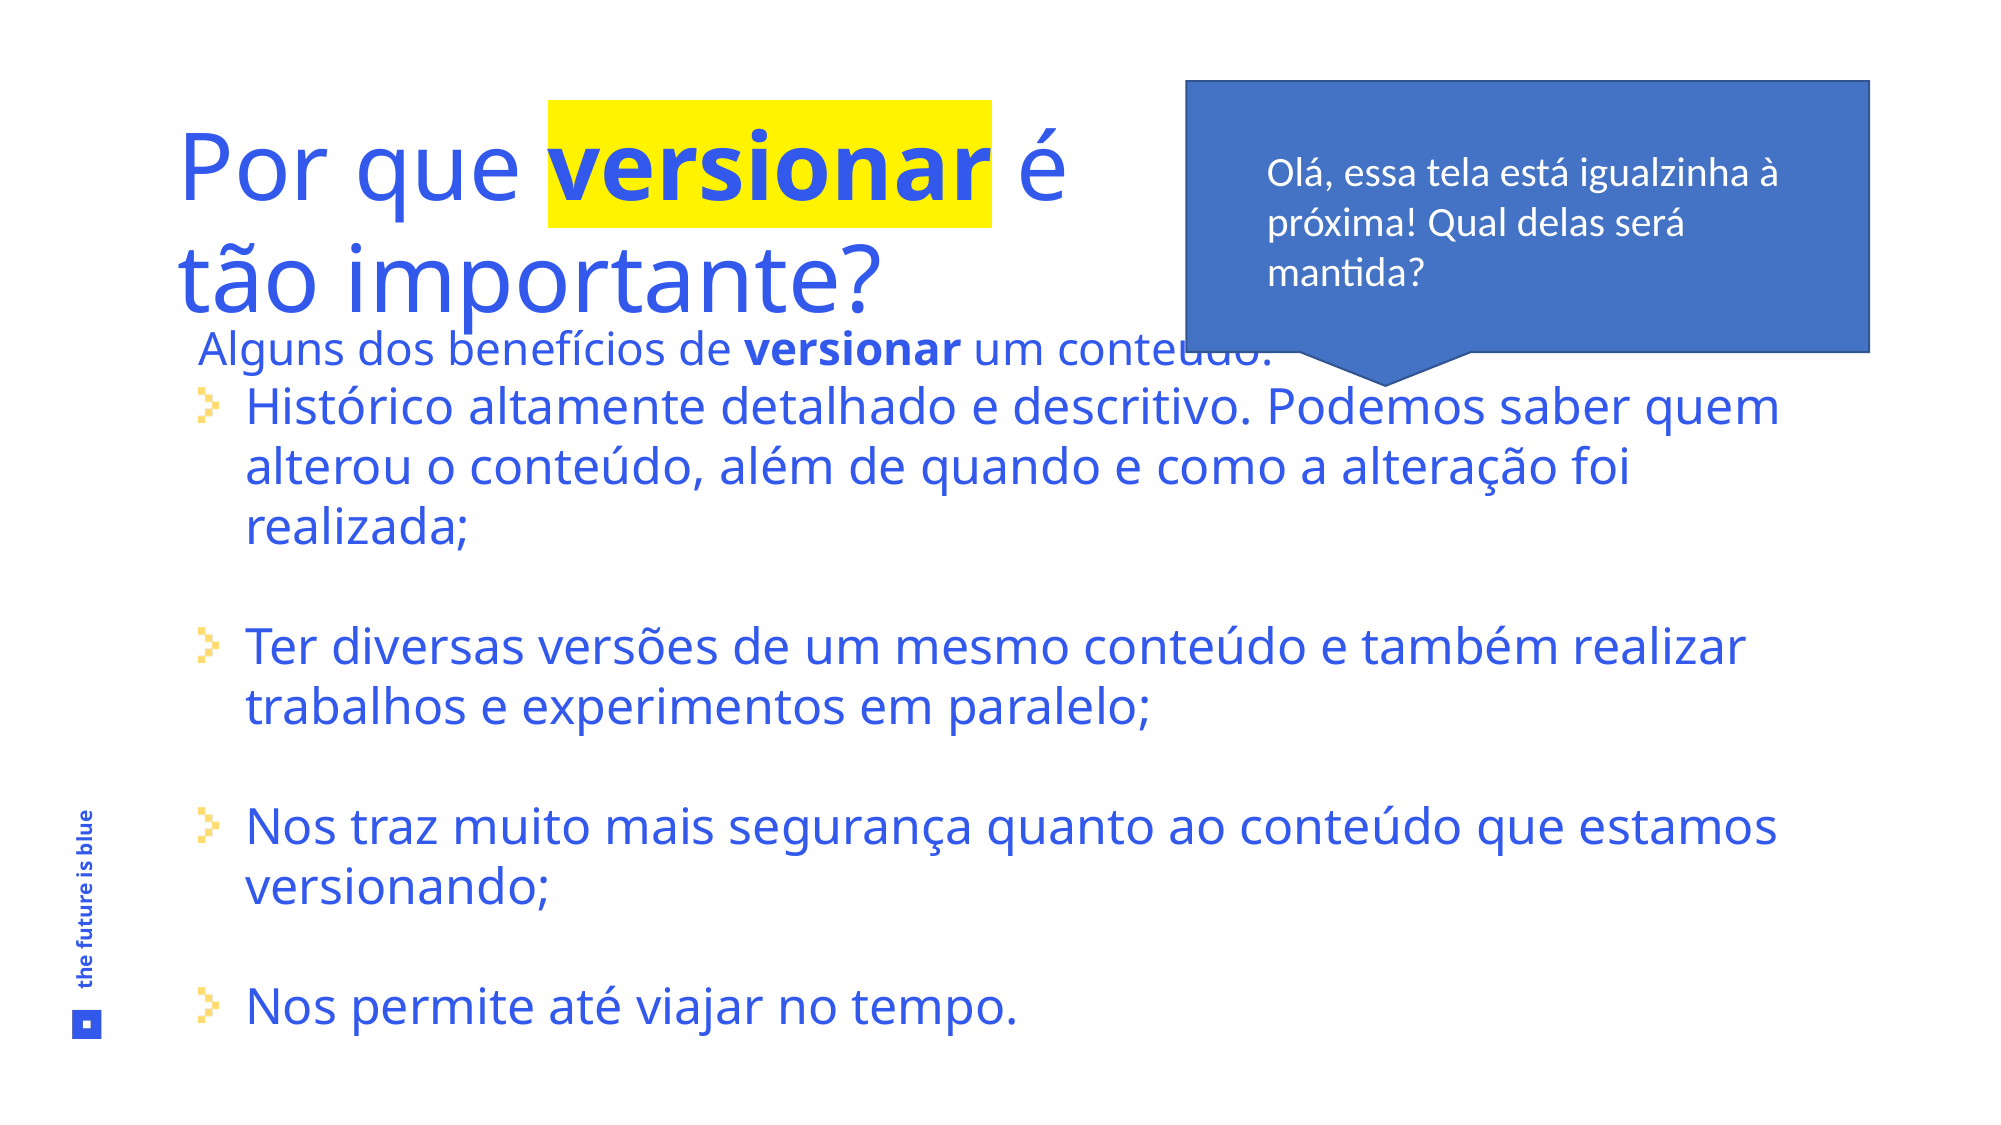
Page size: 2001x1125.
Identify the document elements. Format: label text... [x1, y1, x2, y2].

text_box Por que versionar é tão importante? [173, 33, 1187, 441]
text_box [1185, 80, 1871, 387]
picture [198, 627, 219, 663]
picture [198, 807, 219, 843]
picture [198, 387, 219, 423]
picture [69, 1006, 105, 1042]
picture [198, 987, 219, 1023]
text_box Alguns dos benefícios de versionar um conteúdo: Histórico altamente detalhado e descritivo. Podemos saber quem alterou o conteúdo, além de quando e como a alteração foi realizada; Ter diversas versões de um mesmo conteúdo e também realizar trabalhos e experimentos em paralelo; Nos traz muito mais segurança quanto ao conteúdo que estamos versionando; Nos permite até viajar no tempo. [193, 463, 1870, 1053]
text_box Olá, essa tela está igualzinha à próxima! Qual delas será mantida? [1252, 137, 1803, 303]
